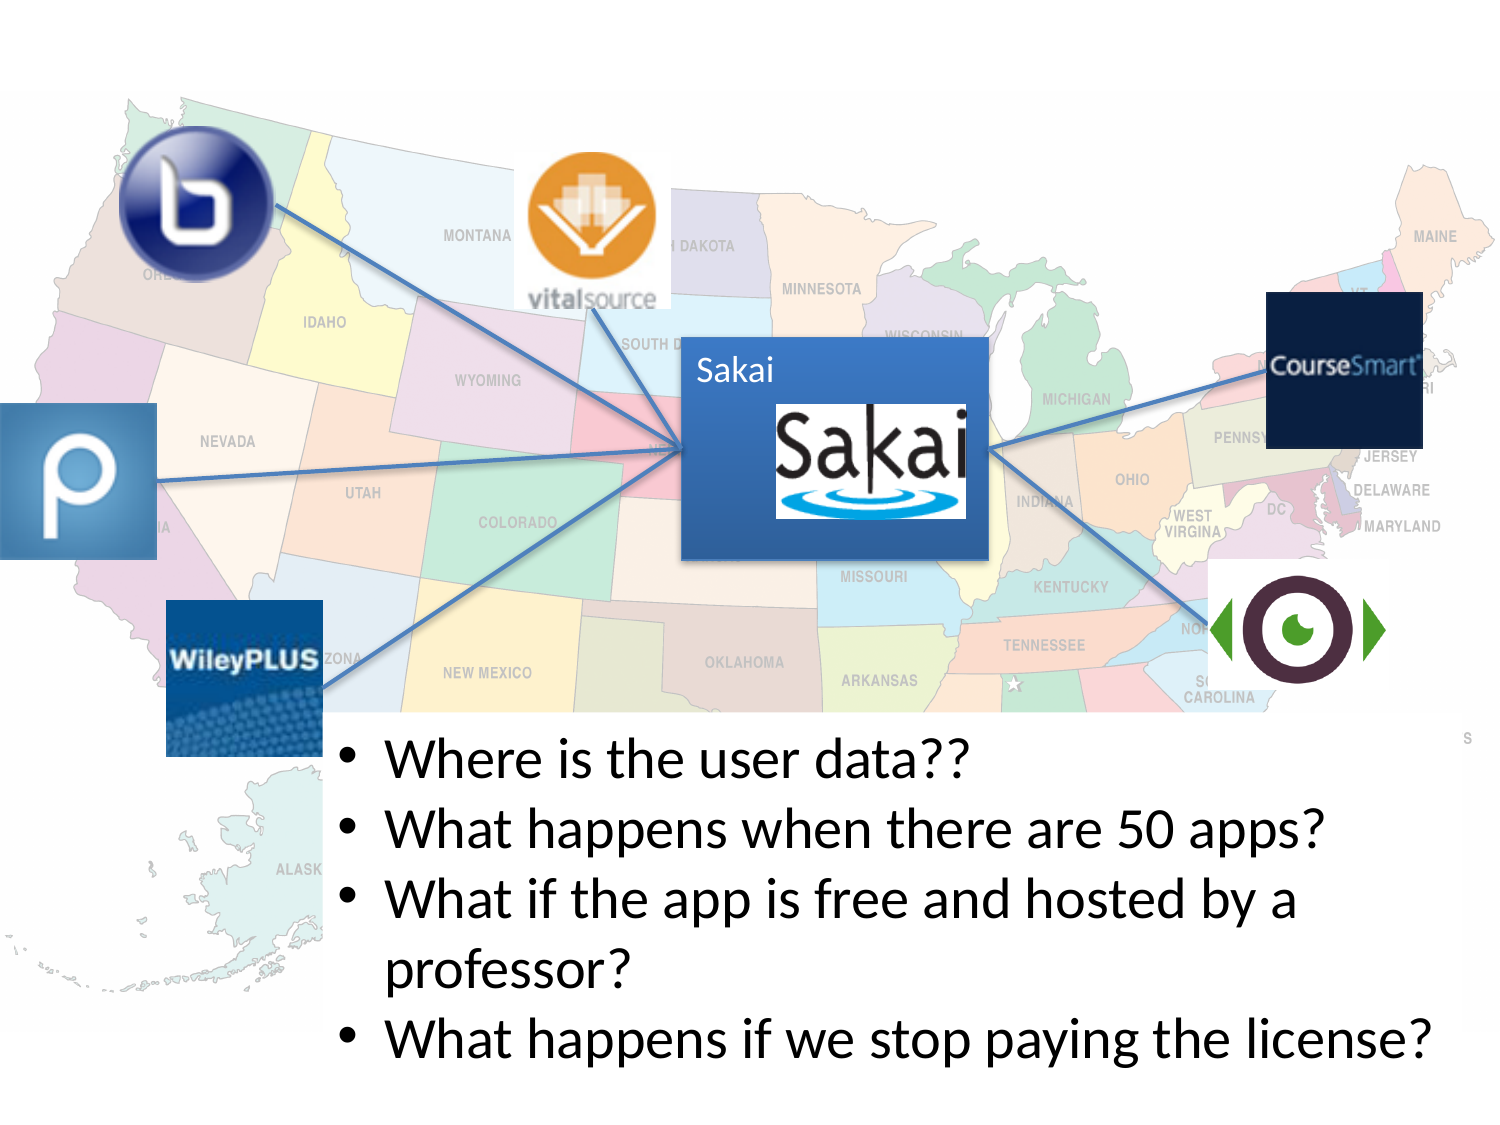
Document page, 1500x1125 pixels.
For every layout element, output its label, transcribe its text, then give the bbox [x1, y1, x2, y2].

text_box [275, 204, 587, 447]
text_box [988, 448, 1209, 625]
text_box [686, 337, 989, 561]
picture [0, 91, 1500, 1032]
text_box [155, 448, 682, 482]
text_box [592, 308, 682, 449]
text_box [322, 488, 682, 689]
text_box Where is the user data?? What happens when there are 50 apps? What if the app is free and hosted by a professor? What happens if we stop paying the license? [322, 1040, 1463, 1078]
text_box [677, 204, 682, 308]
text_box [988, 370, 1267, 449]
